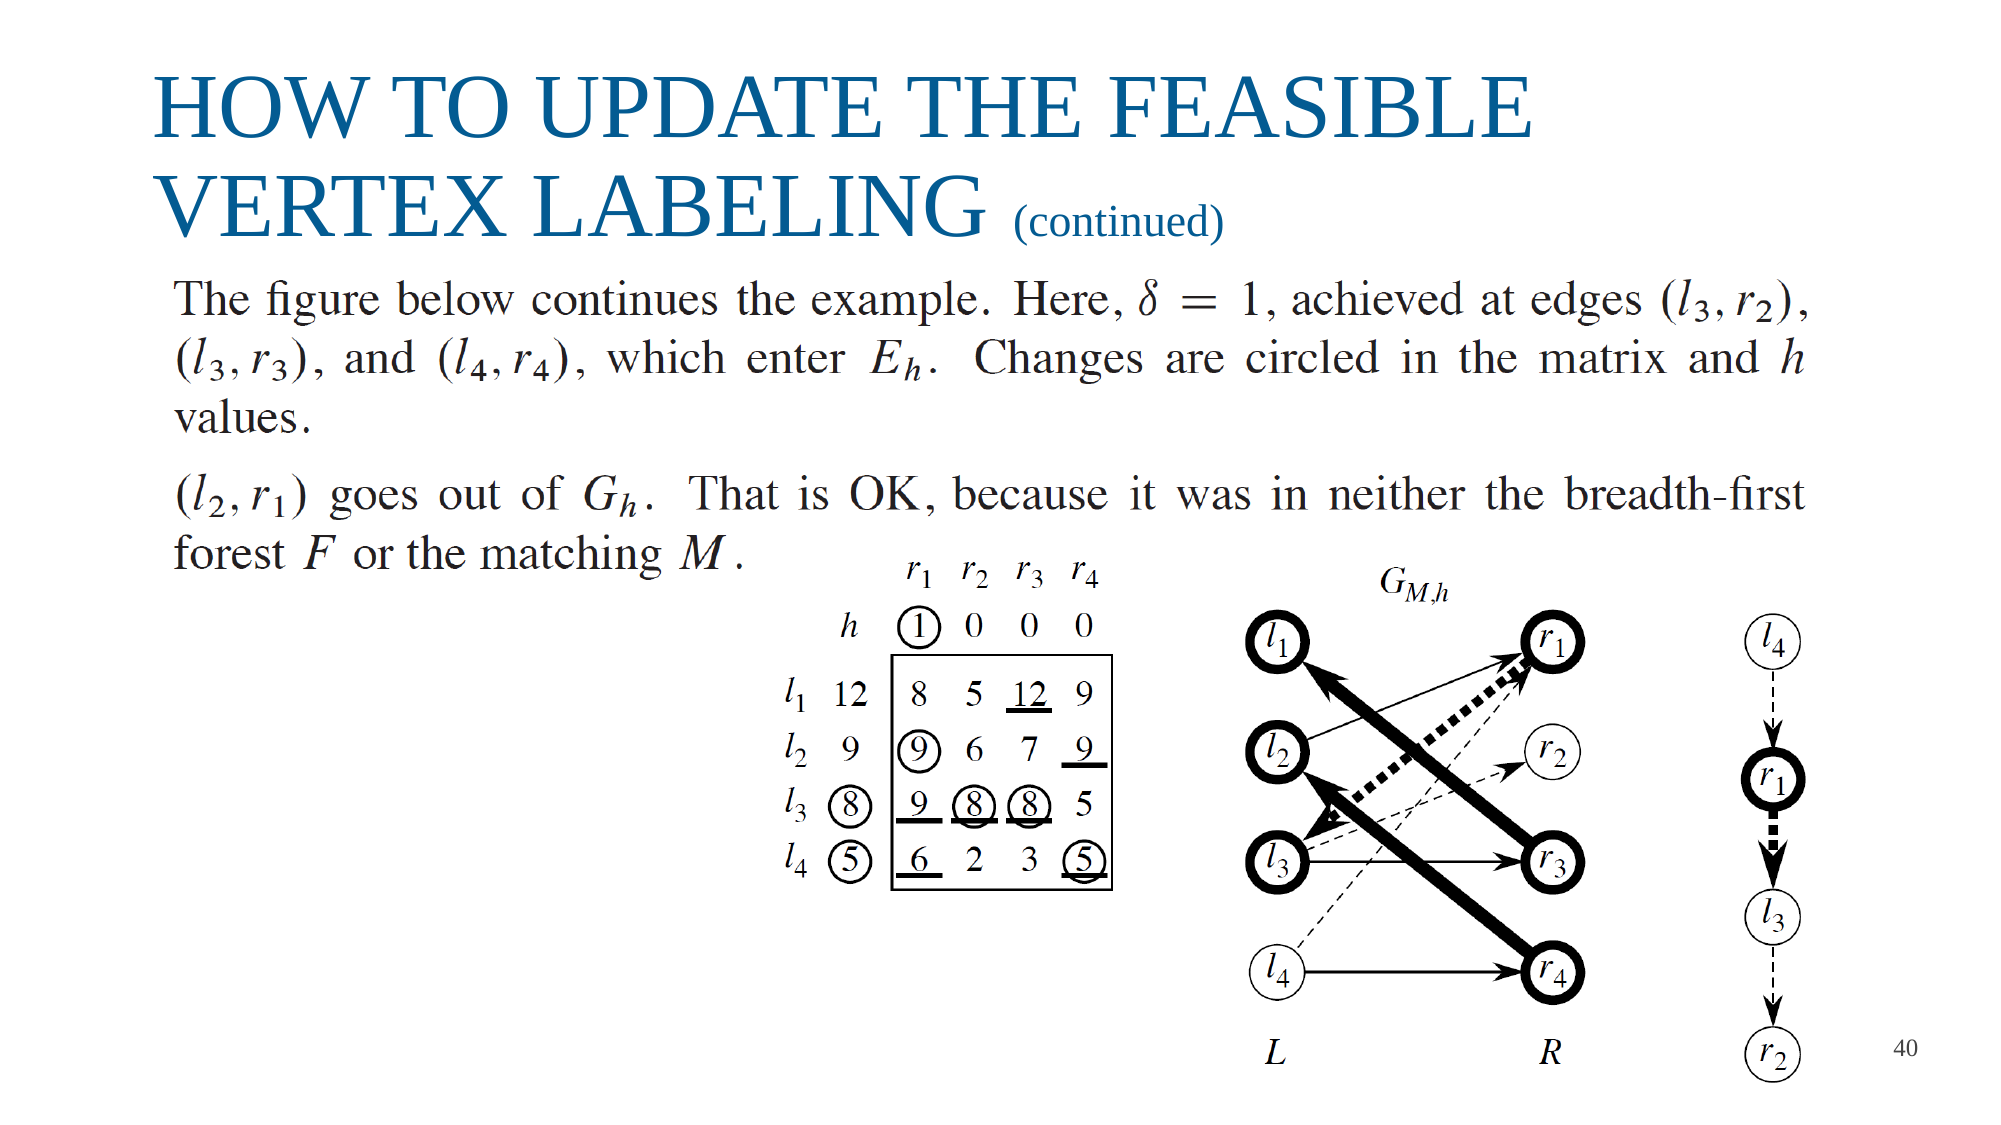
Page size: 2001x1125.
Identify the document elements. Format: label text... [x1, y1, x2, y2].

picture [161, 265, 1877, 1104]
slide_number 40 [1877, 1016, 1934, 1077]
title HOW TO UPDATE THE FEASIBLE VERTEX LABELING (continued) [137, 48, 1863, 266]
